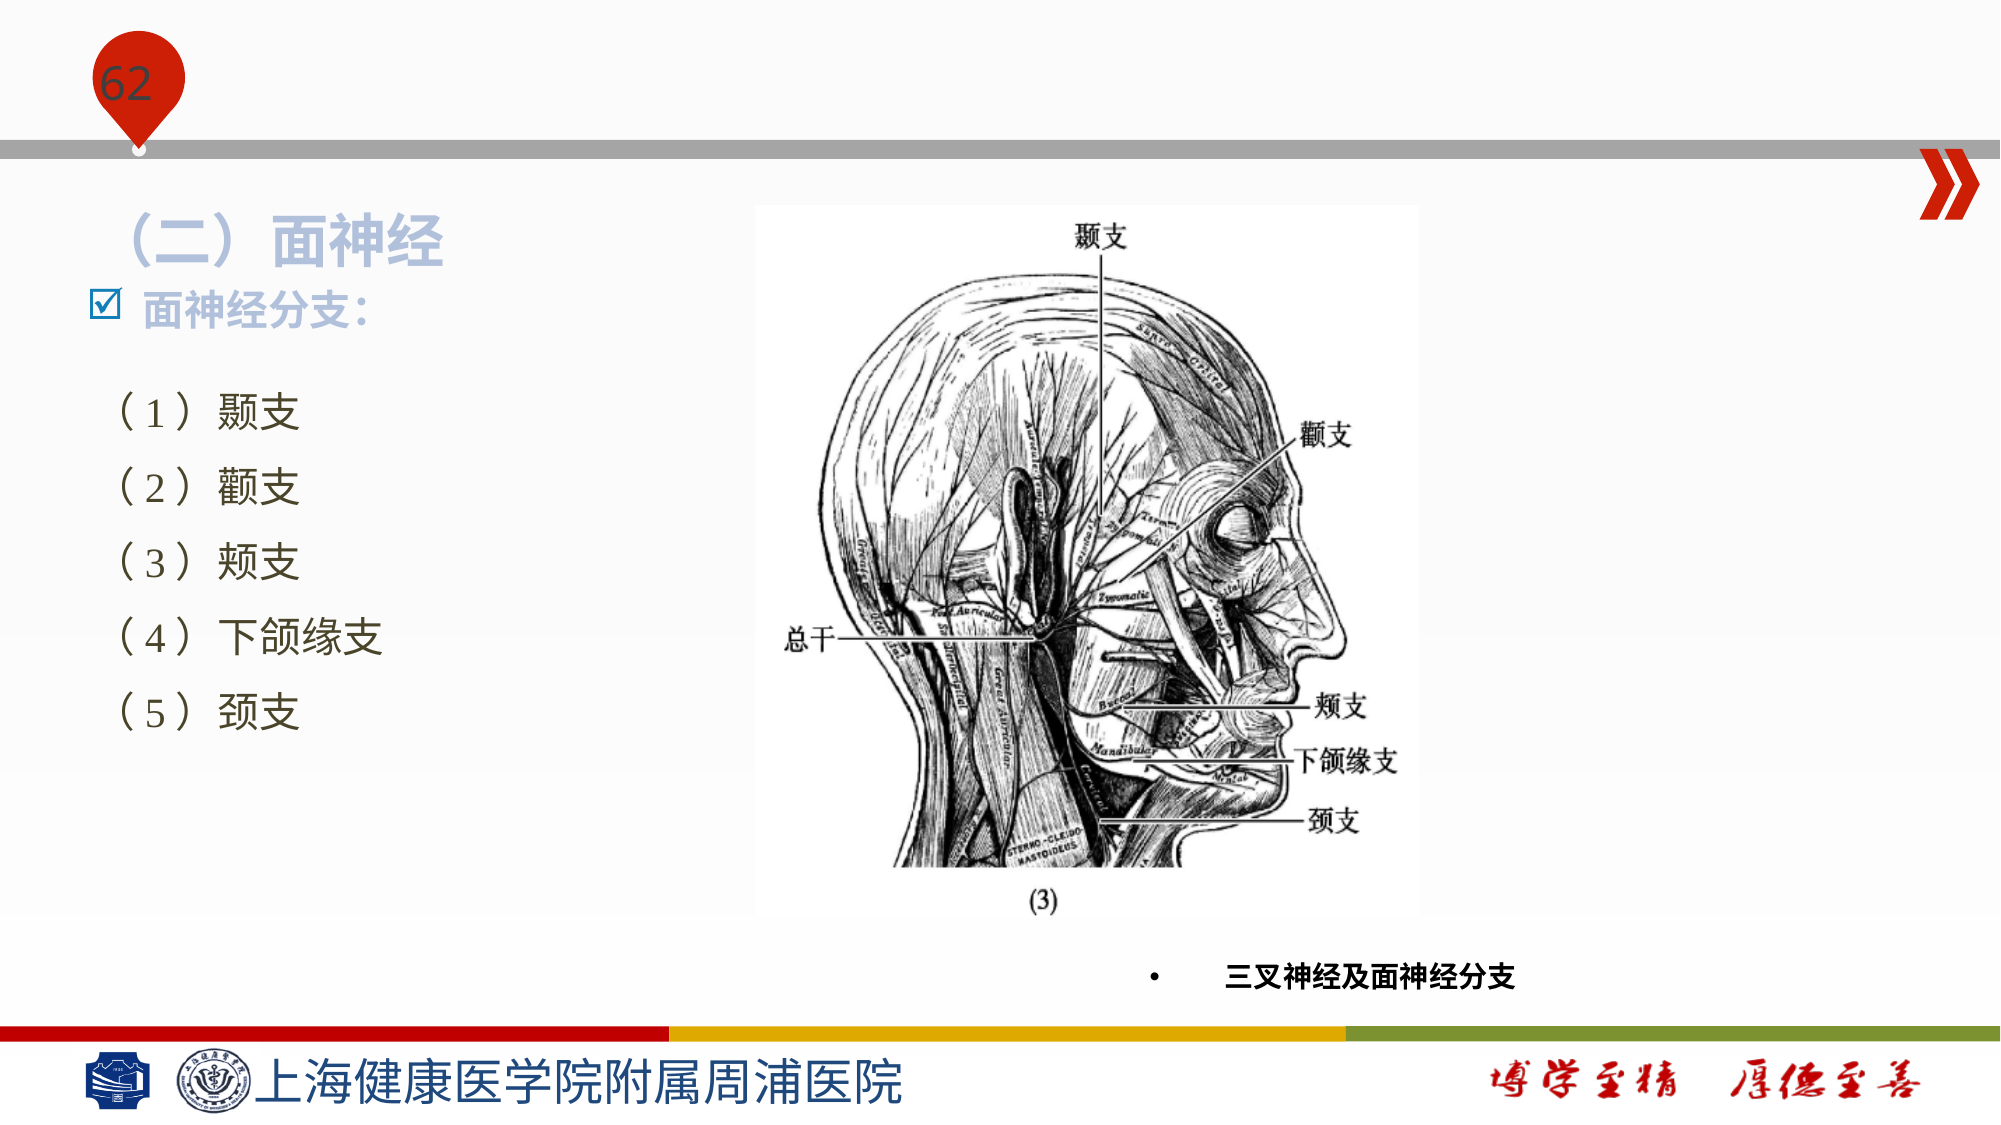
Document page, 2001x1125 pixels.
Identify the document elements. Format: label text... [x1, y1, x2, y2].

list 三叉神经及面神经分支 [1134, 931, 2000, 1003]
text_box （1）颞支 （2）颧支 （3）颊支 （4）下颌缘支 （5）颈支 [78, 353, 749, 743]
text_box （二）面神经 [80, 161, 460, 250]
picture [70, 1042, 260, 1121]
picture [1458, 1043, 1955, 1124]
picture [754, 205, 1420, 917]
text_box 面神经分支： [78, 250, 749, 343]
